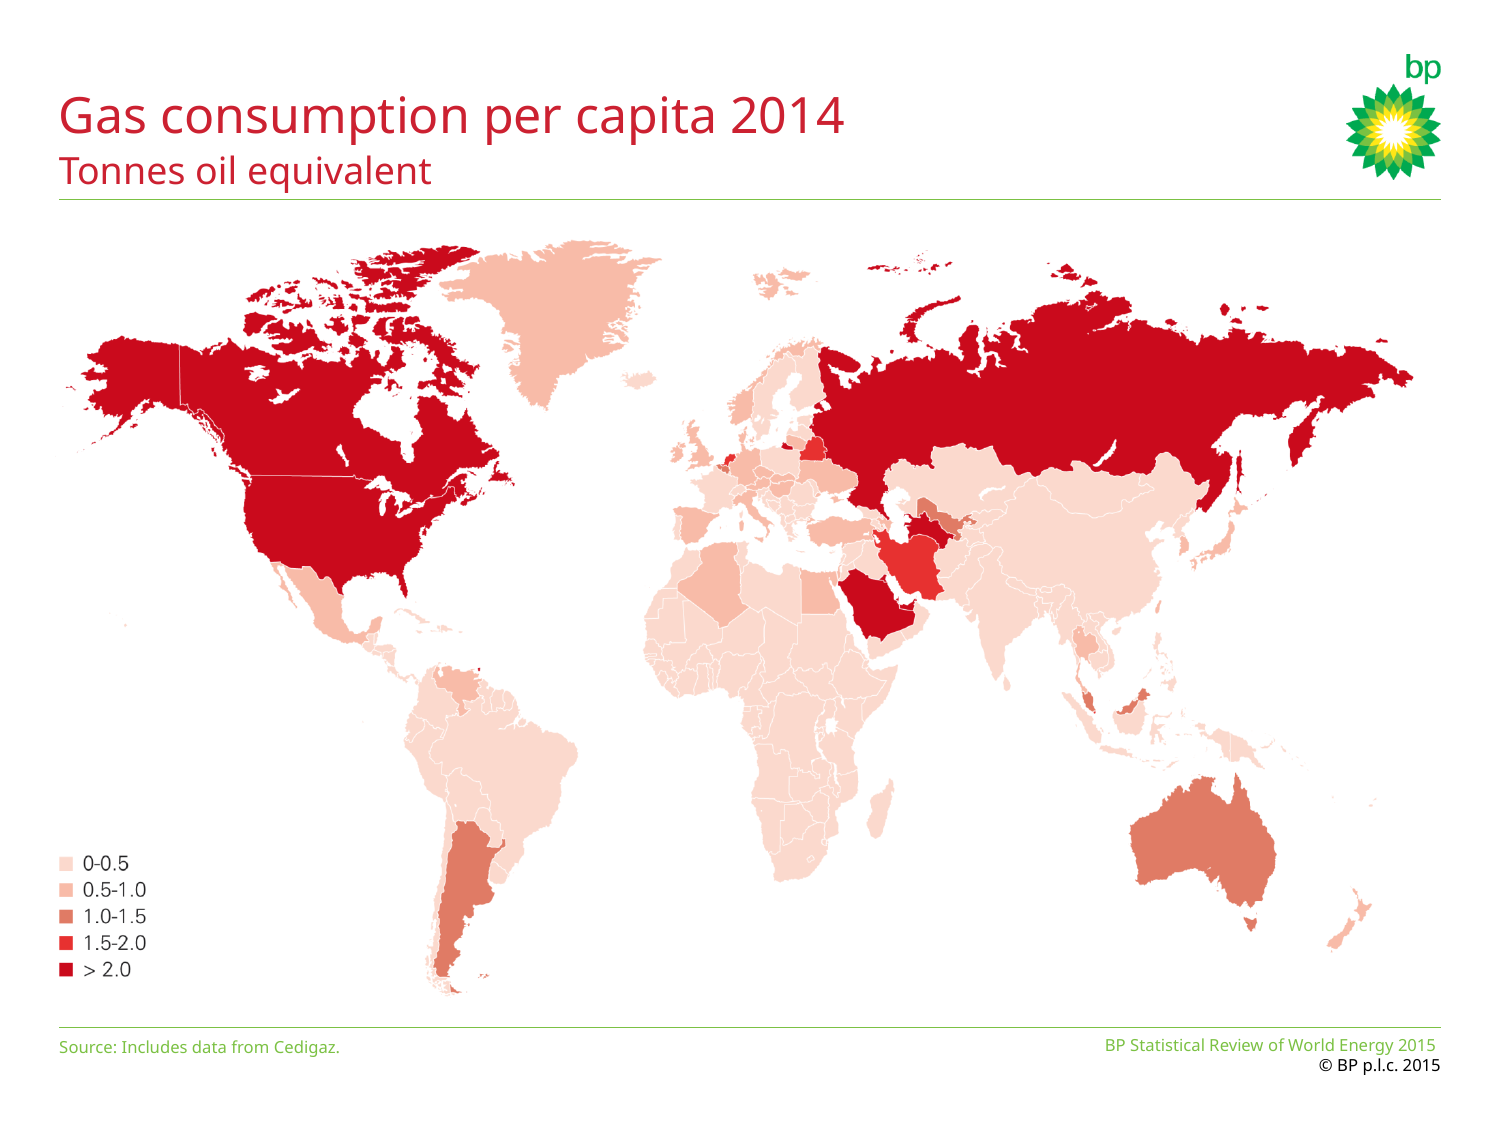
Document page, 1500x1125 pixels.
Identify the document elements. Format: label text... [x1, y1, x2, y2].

footer BP Statistical Review of World Energy 2015 © BP p.l.c. 2015 [941, 1033, 1441, 1093]
picture [52, 239, 1415, 1000]
picture [1346, 54, 1441, 96]
text_box Gas consumption per capita 2014 Tonnes oil equivalent [59, 96, 1441, 197]
list Source: Includes data from Cedigaz. [59, 1033, 940, 1093]
